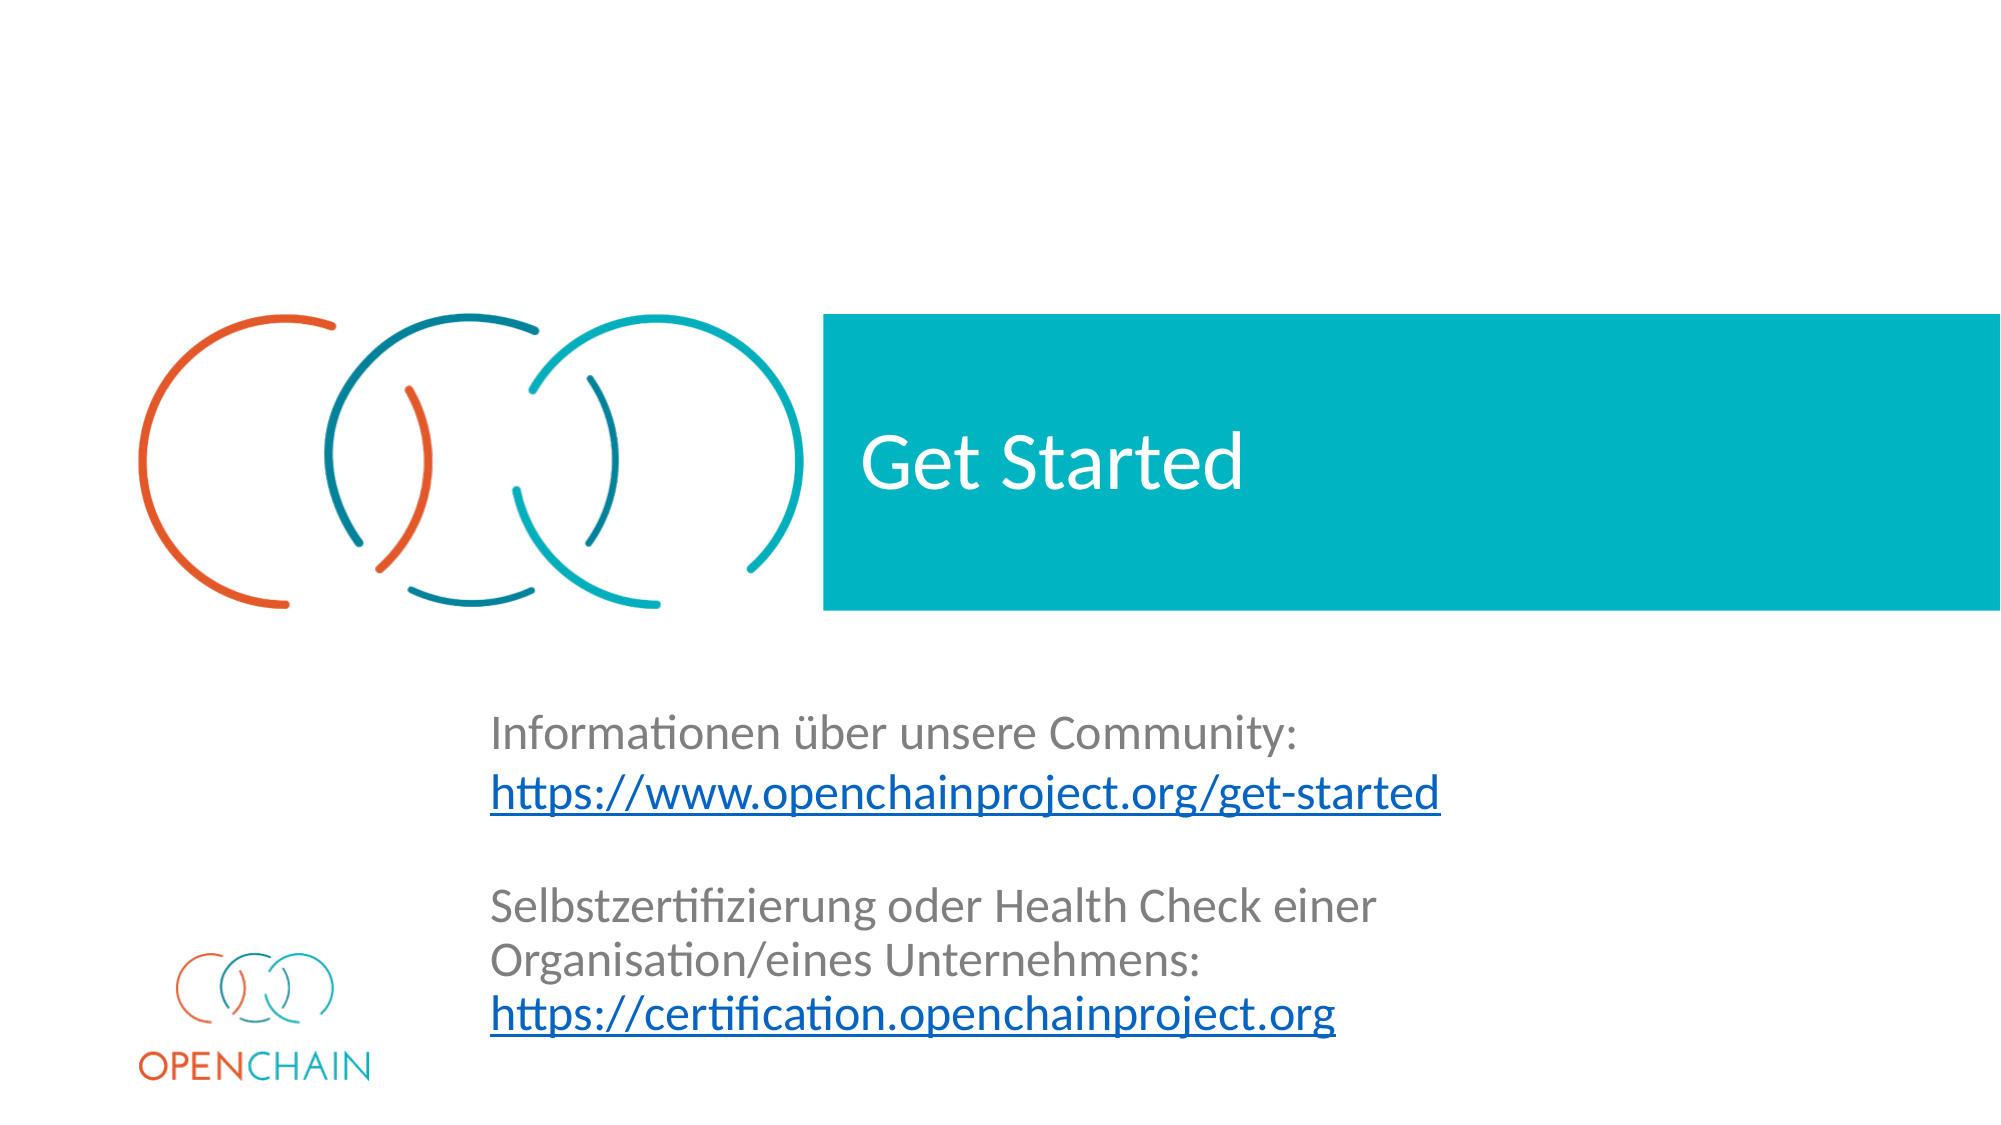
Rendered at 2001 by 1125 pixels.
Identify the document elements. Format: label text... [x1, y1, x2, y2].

picture [137, 951, 372, 1082]
title Get Started [845, 314, 2000, 611]
picture [137, 313, 806, 611]
text_box Informationen über unsere Community: https://www.openchainproject.org/get-started Selbstzertifizierung oder Health Check einer Organisation/eines Unternehmens: https://certification.openchainproject.org [475, 684, 1525, 982]
